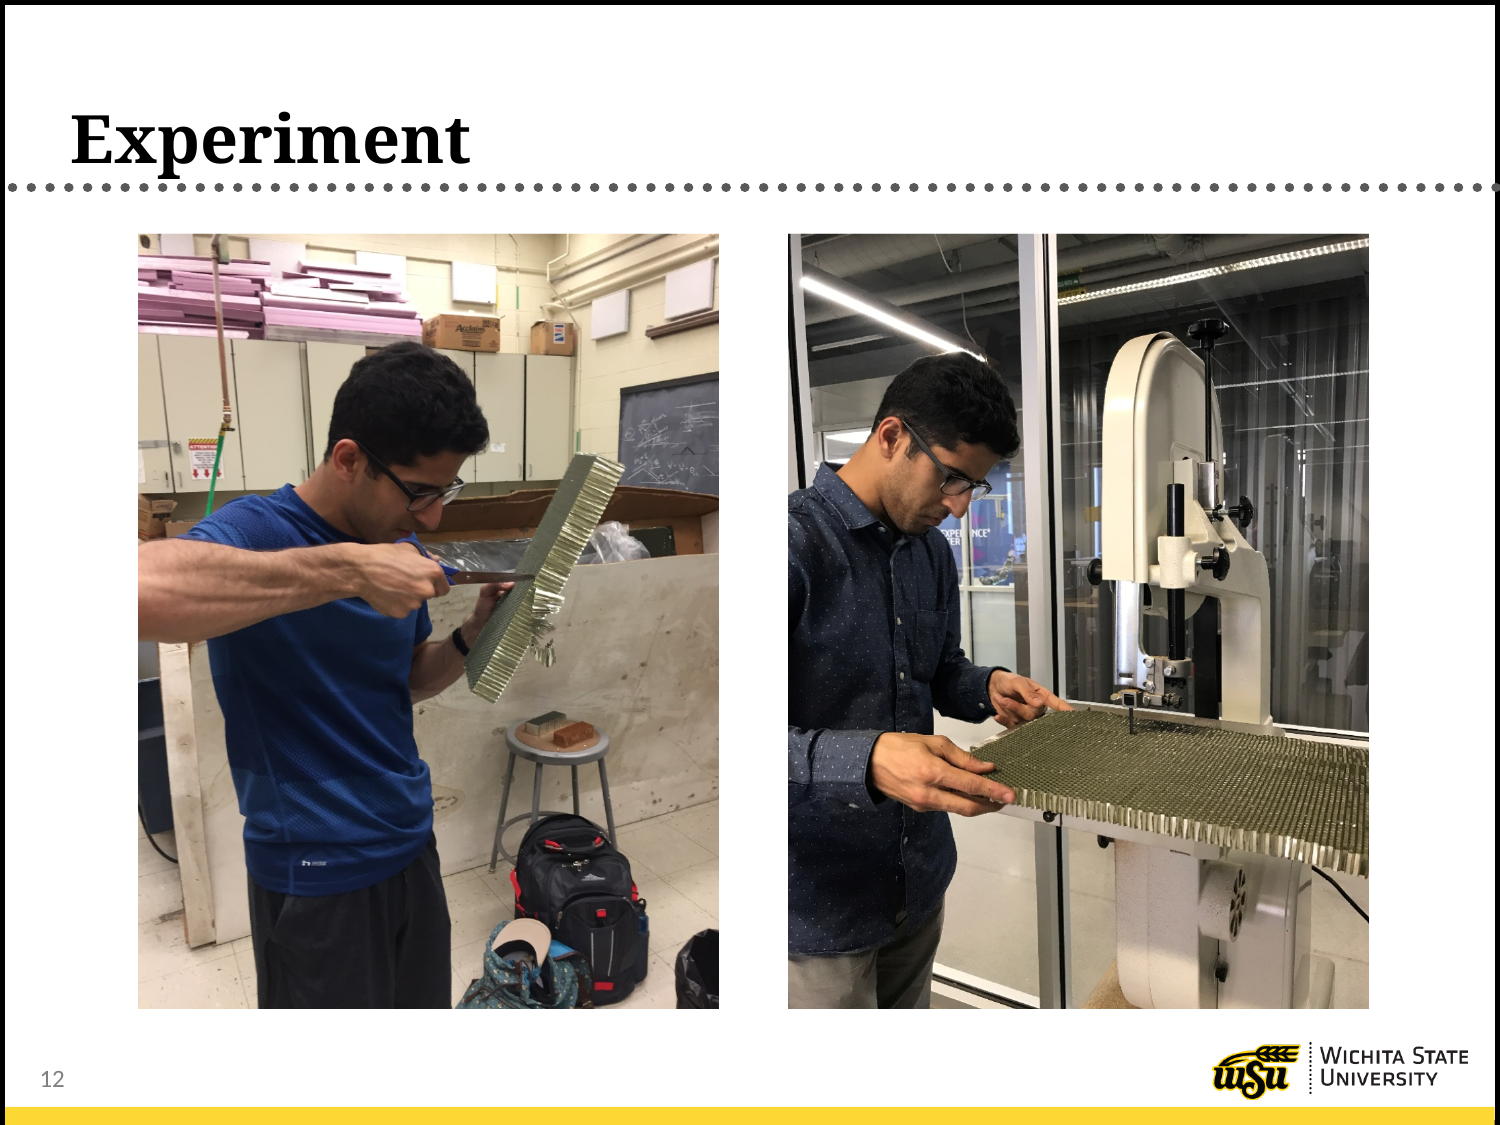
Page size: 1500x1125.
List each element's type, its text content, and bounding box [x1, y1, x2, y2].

picture [40, 235, 1466, 1008]
picture [1212, 1042, 1468, 1100]
title Experiment [55, 44, 1451, 185]
